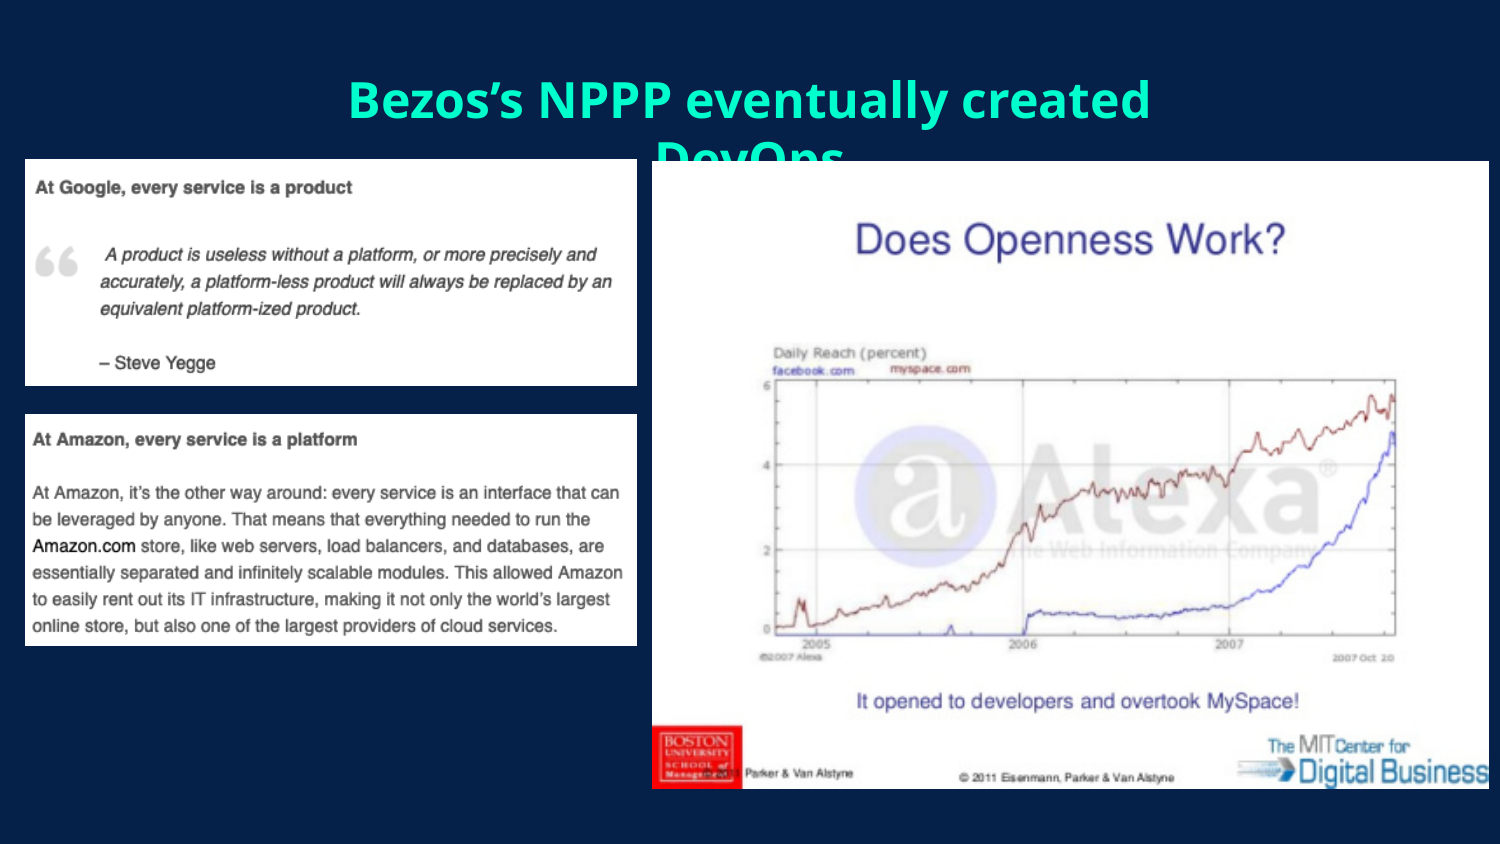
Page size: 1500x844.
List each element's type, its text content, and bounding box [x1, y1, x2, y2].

title Bezos’s NPPP eventually created DevOps [282, 53, 1218, 147]
picture [25, 413, 637, 647]
picture [25, 159, 637, 386]
picture [652, 161, 1489, 789]
